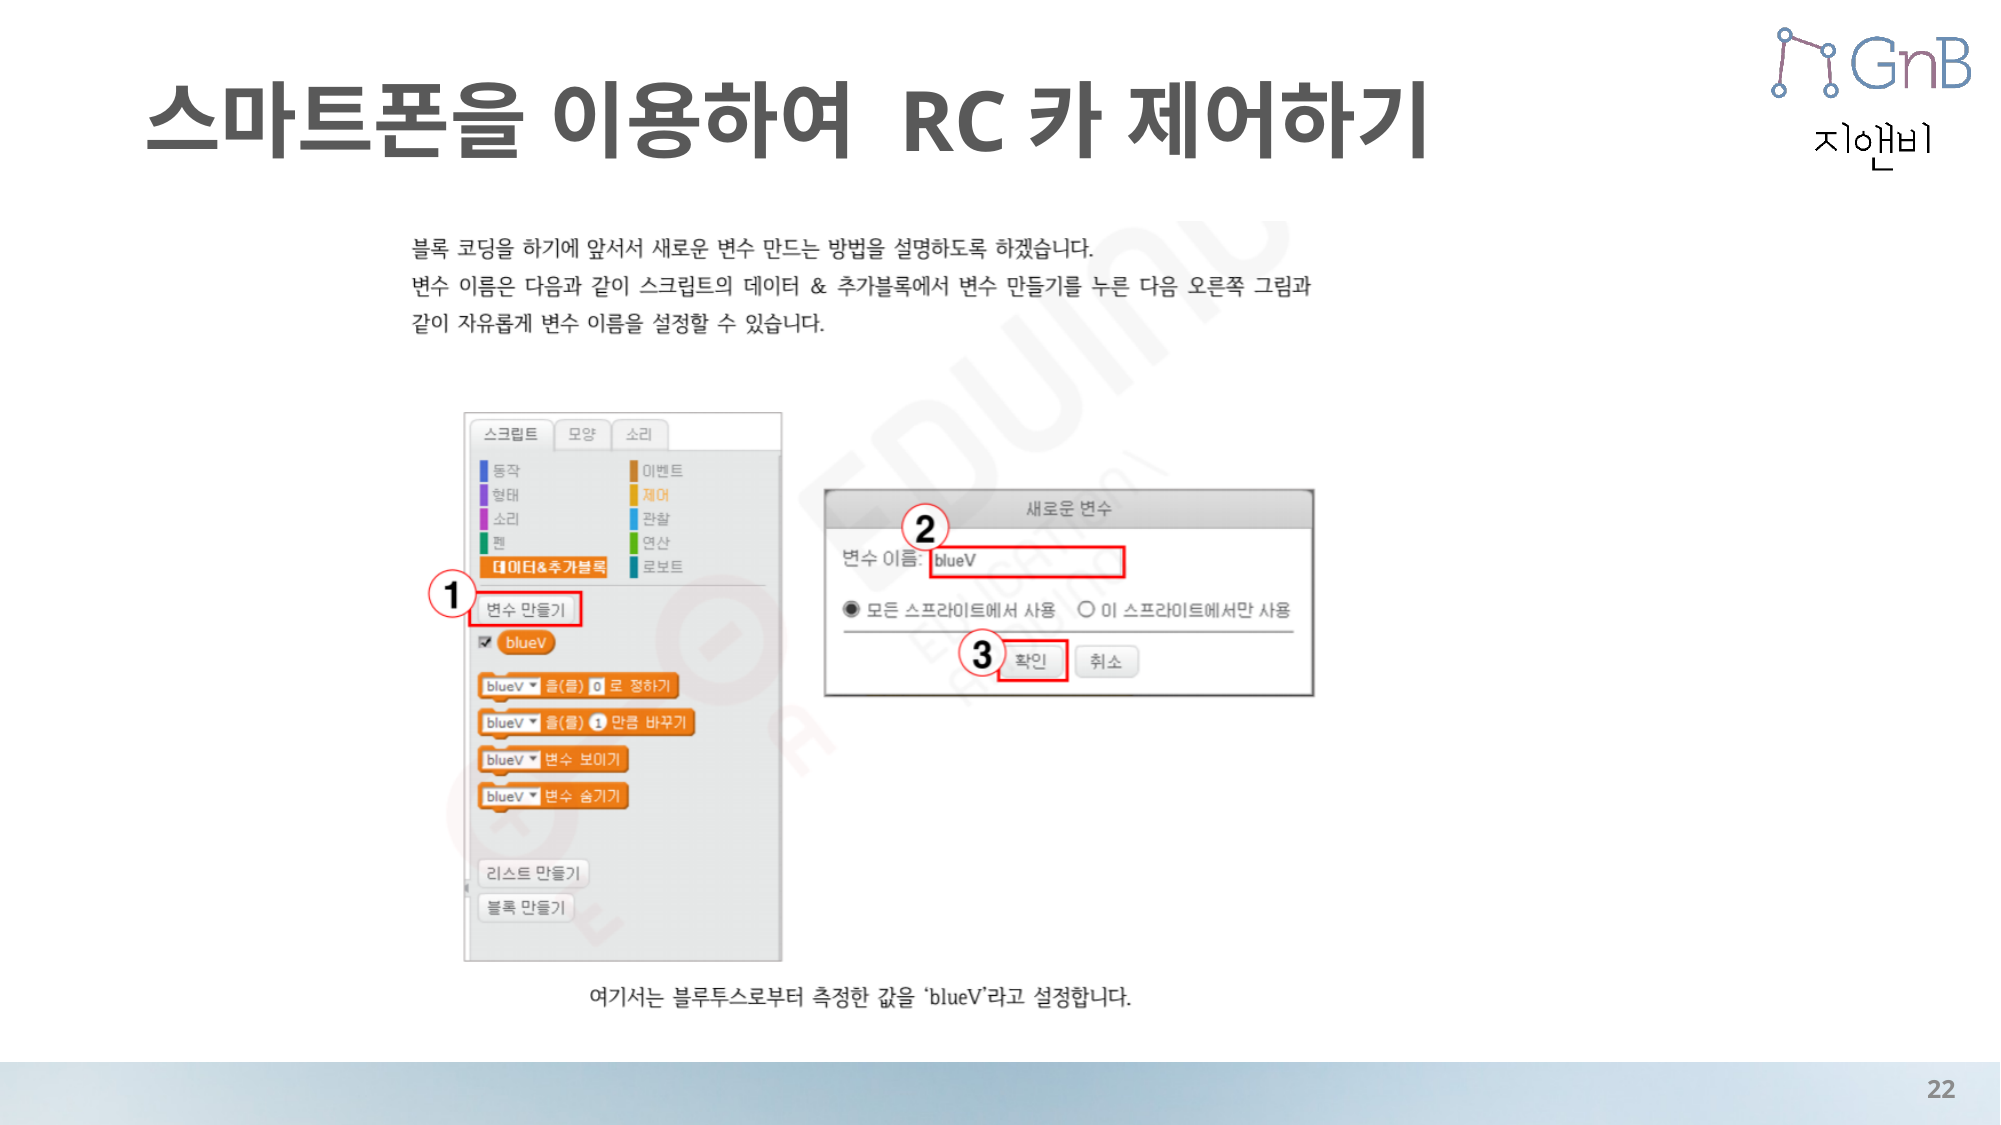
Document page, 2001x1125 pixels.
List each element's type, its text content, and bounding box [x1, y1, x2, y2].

text_box 스마트폰을 이용하여 RC카 제어하기 [129, 61, 1693, 176]
picture [0, 1062, 2000, 1125]
picture [398, 221, 1335, 1035]
picture [1771, 0, 1971, 199]
